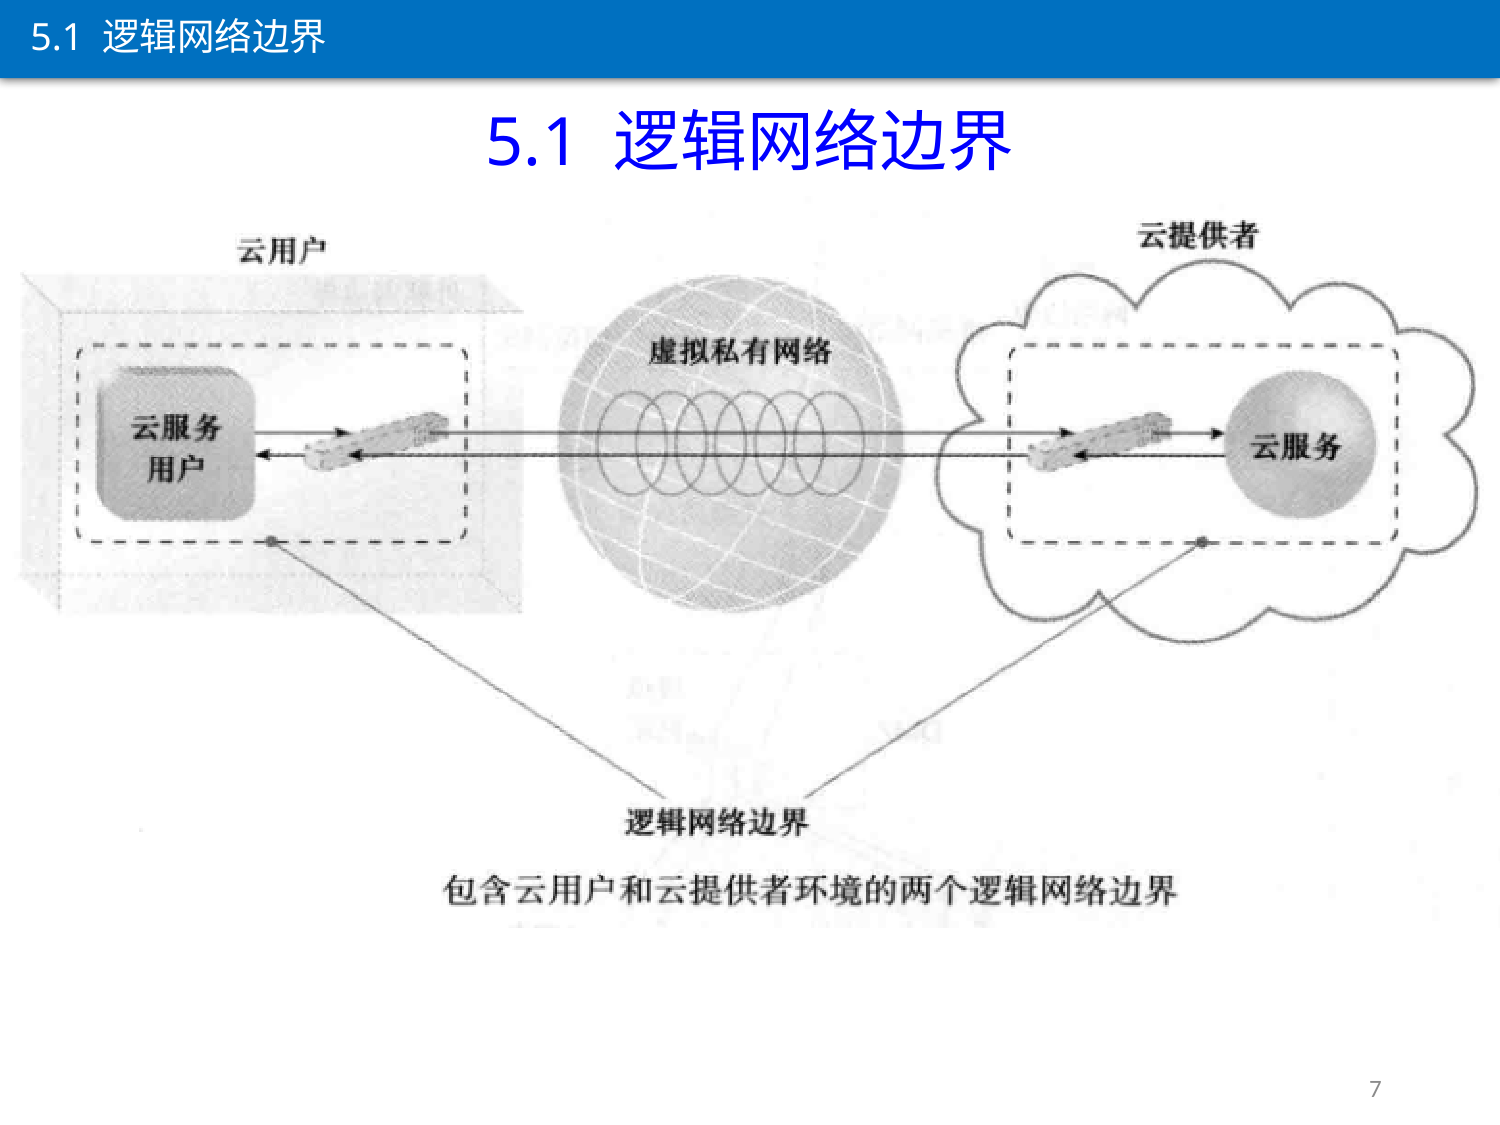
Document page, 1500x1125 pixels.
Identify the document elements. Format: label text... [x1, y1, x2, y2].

picture [0, 196, 1500, 929]
text_box 5.1 逻辑网络边界 [15, 5, 342, 66]
text_box [0, 0, 1500, 79]
text_box 5.1 逻辑网络边界 [0, 91, 1500, 187]
slide_number 7 [1059, 1057, 1397, 1118]
